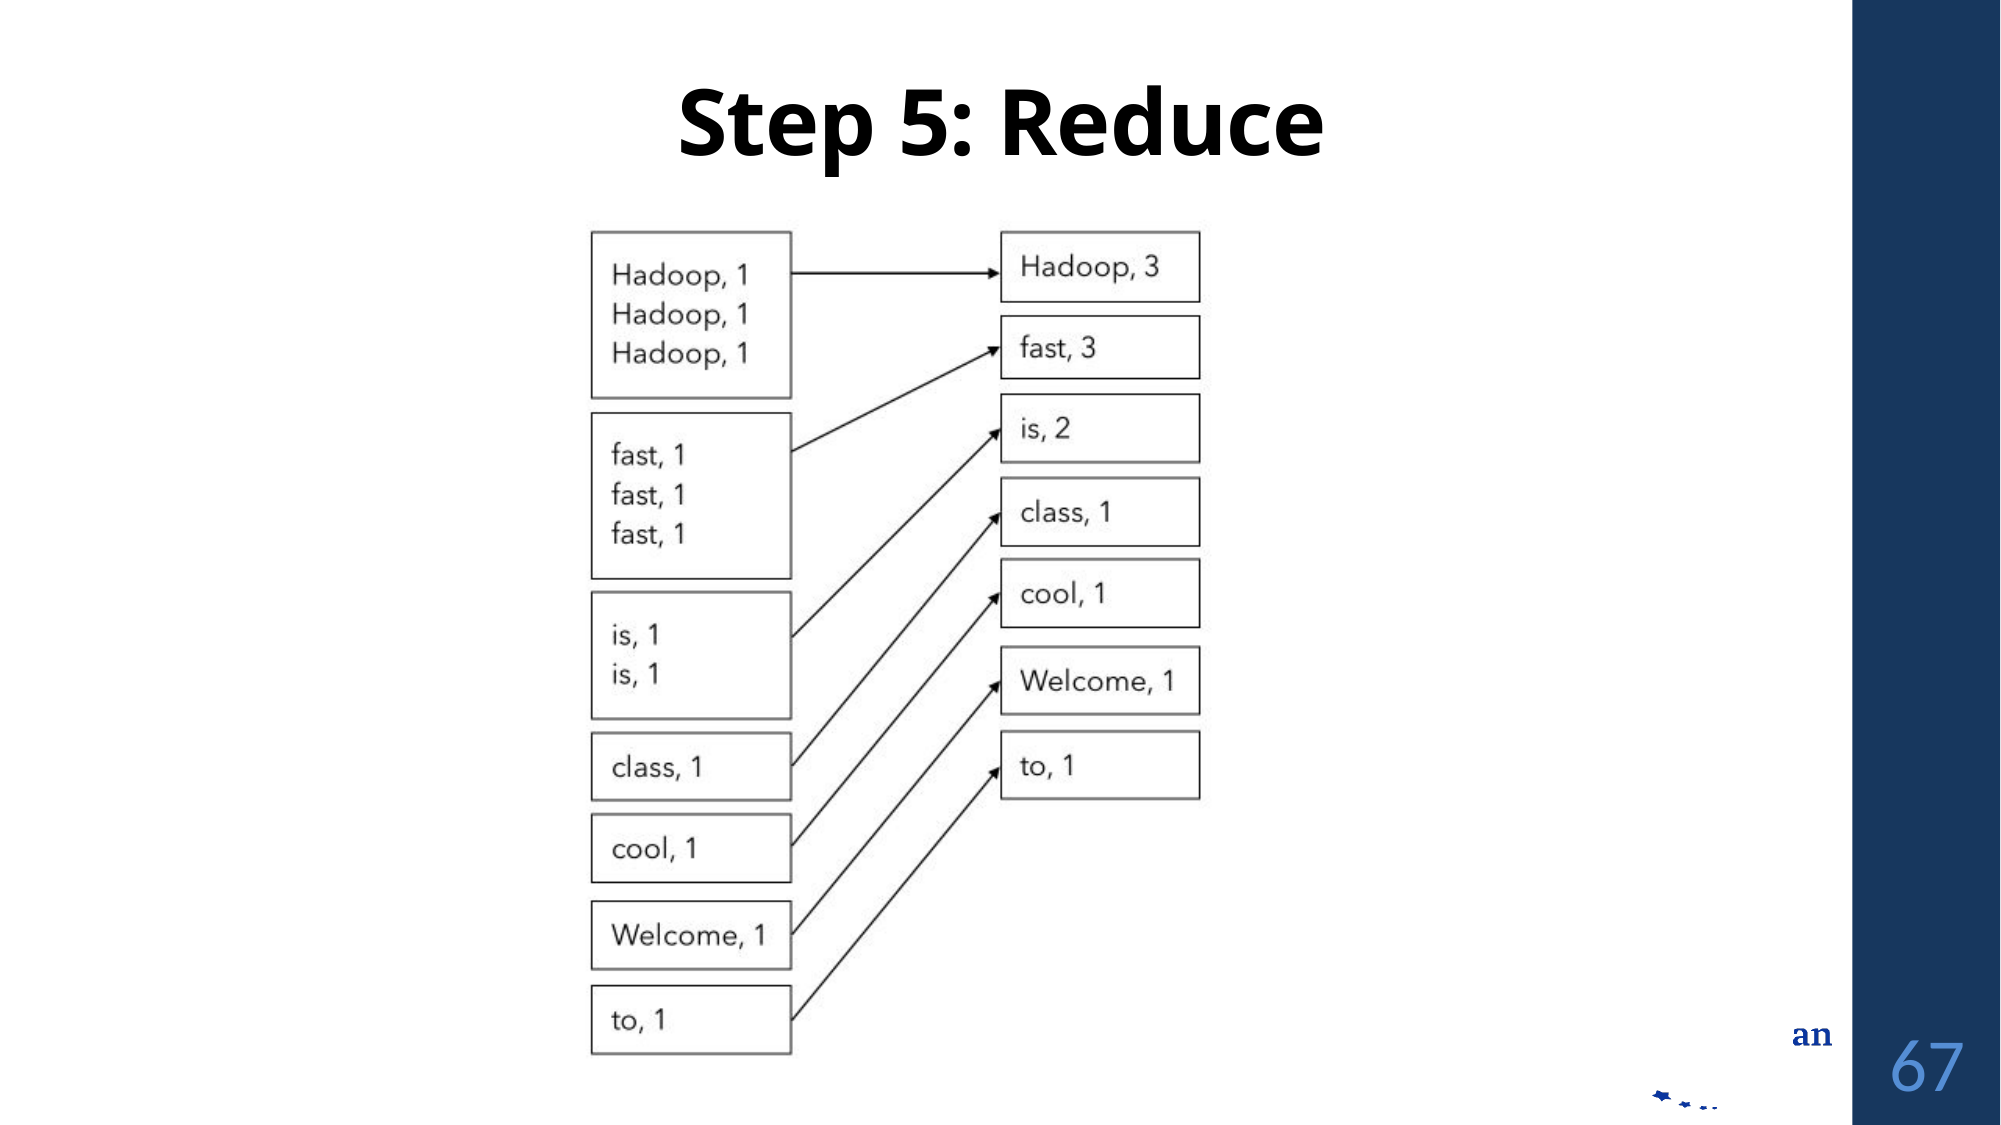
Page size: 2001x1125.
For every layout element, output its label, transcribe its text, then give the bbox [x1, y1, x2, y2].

slide_number 67 [1852, 1012, 2000, 1110]
title Step 5: Reduce [206, 60, 1797, 183]
picture [198, 195, 1832, 1110]
